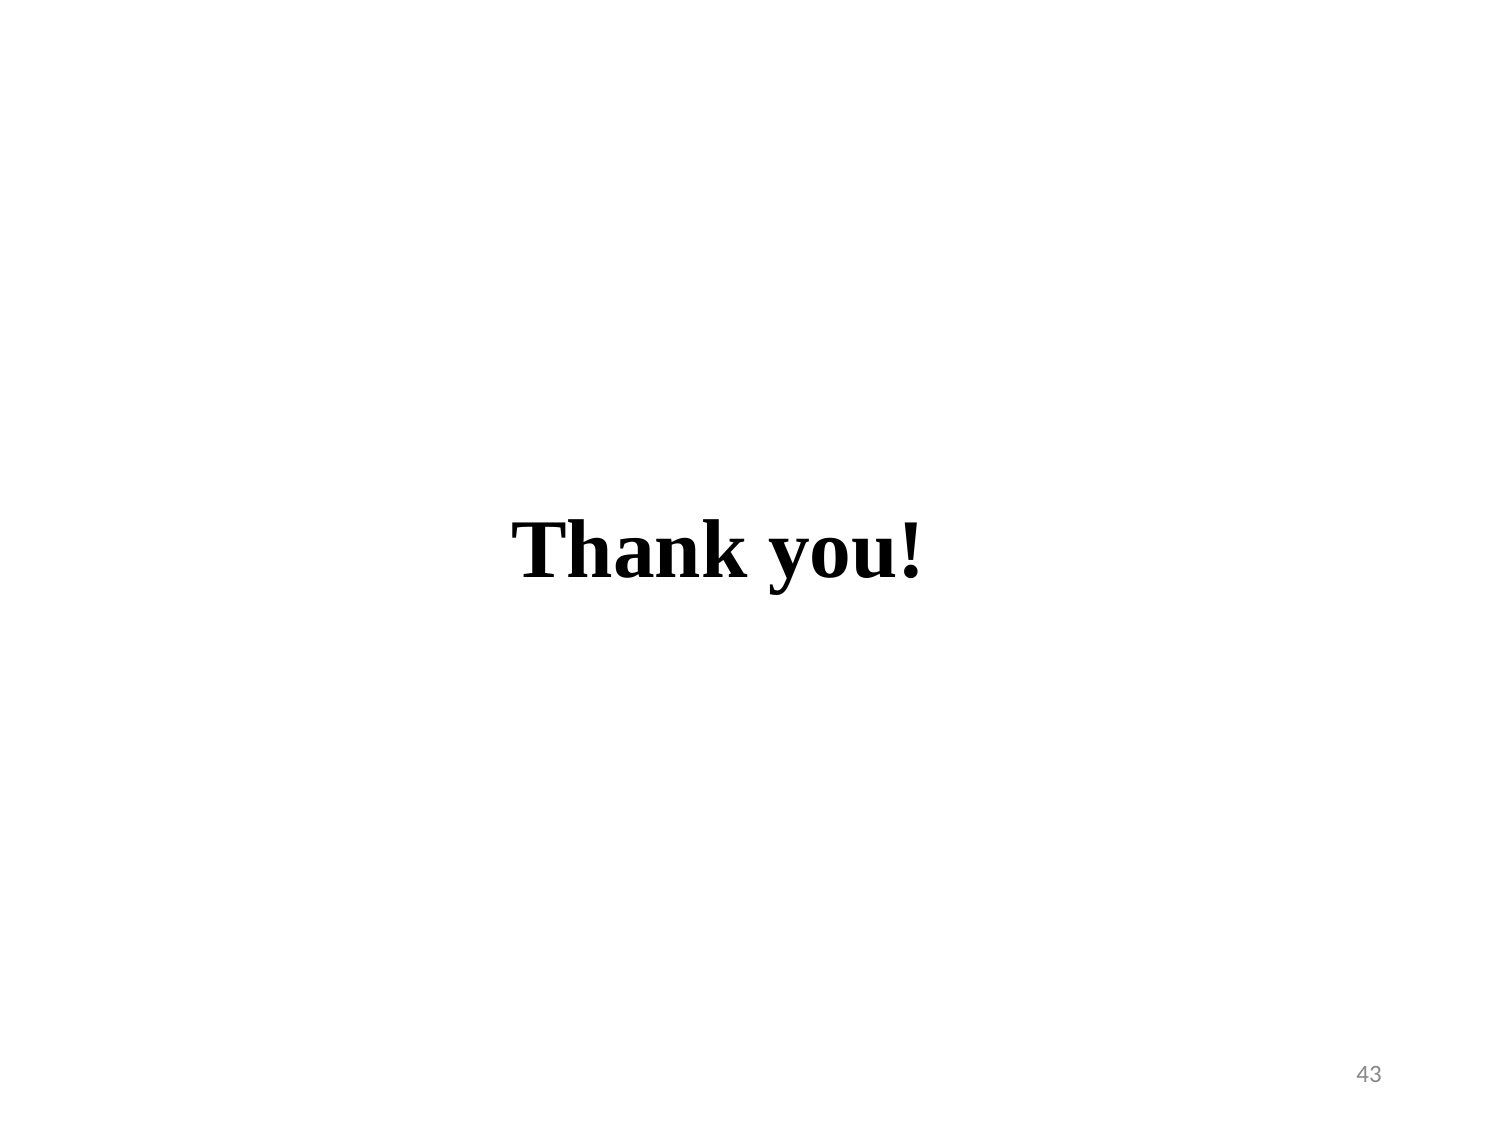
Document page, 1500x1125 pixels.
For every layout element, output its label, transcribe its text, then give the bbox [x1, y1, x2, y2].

text_box Thank you! [277, 486, 1010, 639]
slide_number 43 [1059, 1042, 1397, 1103]
